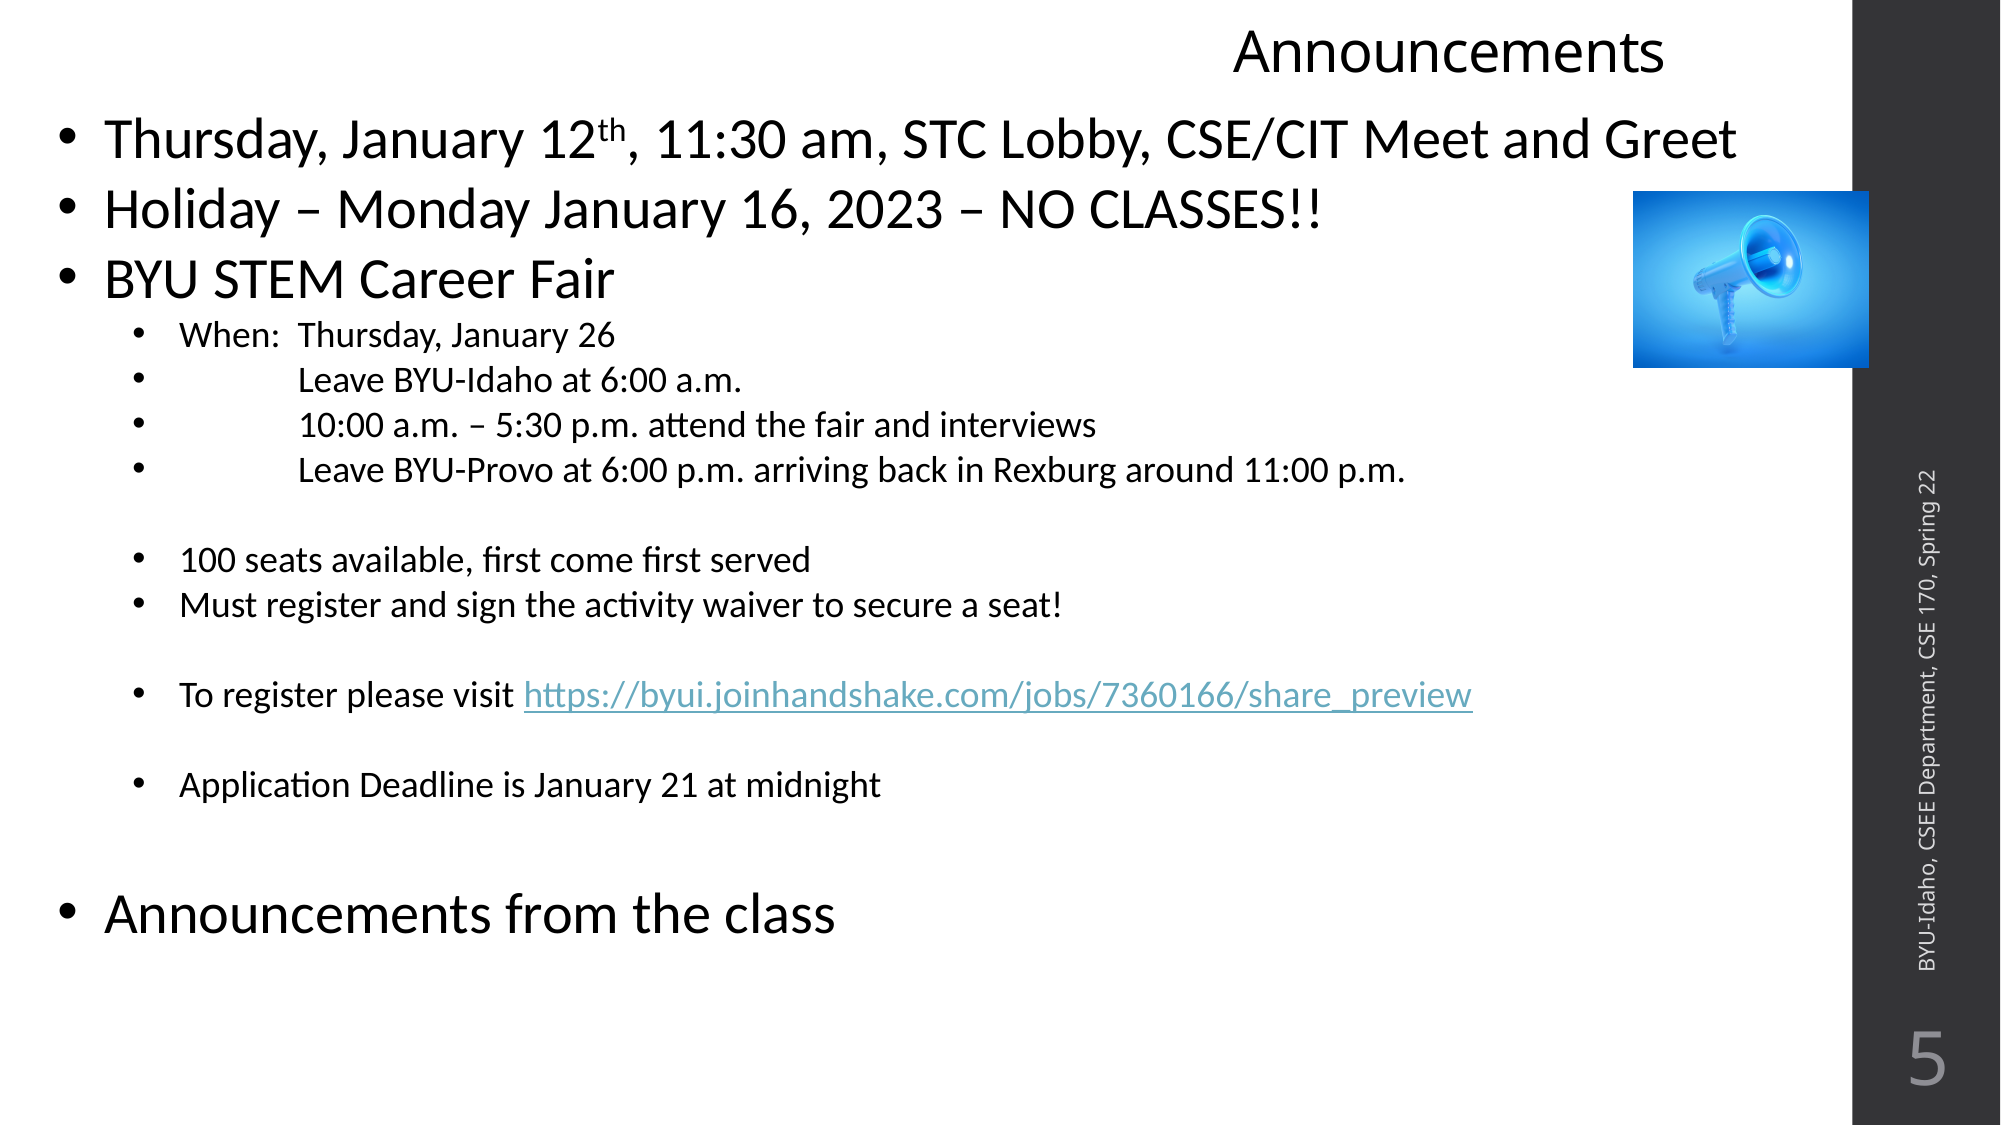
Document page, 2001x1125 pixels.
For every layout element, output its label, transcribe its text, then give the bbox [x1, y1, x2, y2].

slide_number 5 [1852, 1012, 2000, 1110]
picture [1633, 190, 1870, 368]
text_box Thursday, January 12th, 11:30 am, STC Lobby, CSE/CIT Meet and Greet Holiday – Monday January 16, 2023 – NO CLASSES!! BYU STEM Career Fair When: Thursday, January 26 Leave BYU-Idaho at 6:00 a.m. 10:00 a.m. – 5:30 p.m. attend the fair and interviews Leave BYU-Provo at 6:00 p.m. arriving back in Rexburg around 11:00 p.m. 100 seats available, first come first served Must register and sign the activity waiver to secure a seat! To register please visit https://byui.joinhandshake.com/jobs/7360166/share_preview Application Deadline is January 21 at midnight Announcements from the class [42, 93, 1984, 953]
title Announcements [1218, 15, 1983, 93]
footer BYU-Idaho, CSEE Department, CSE 170, Spring 22 [1897, 953, 1958, 988]
